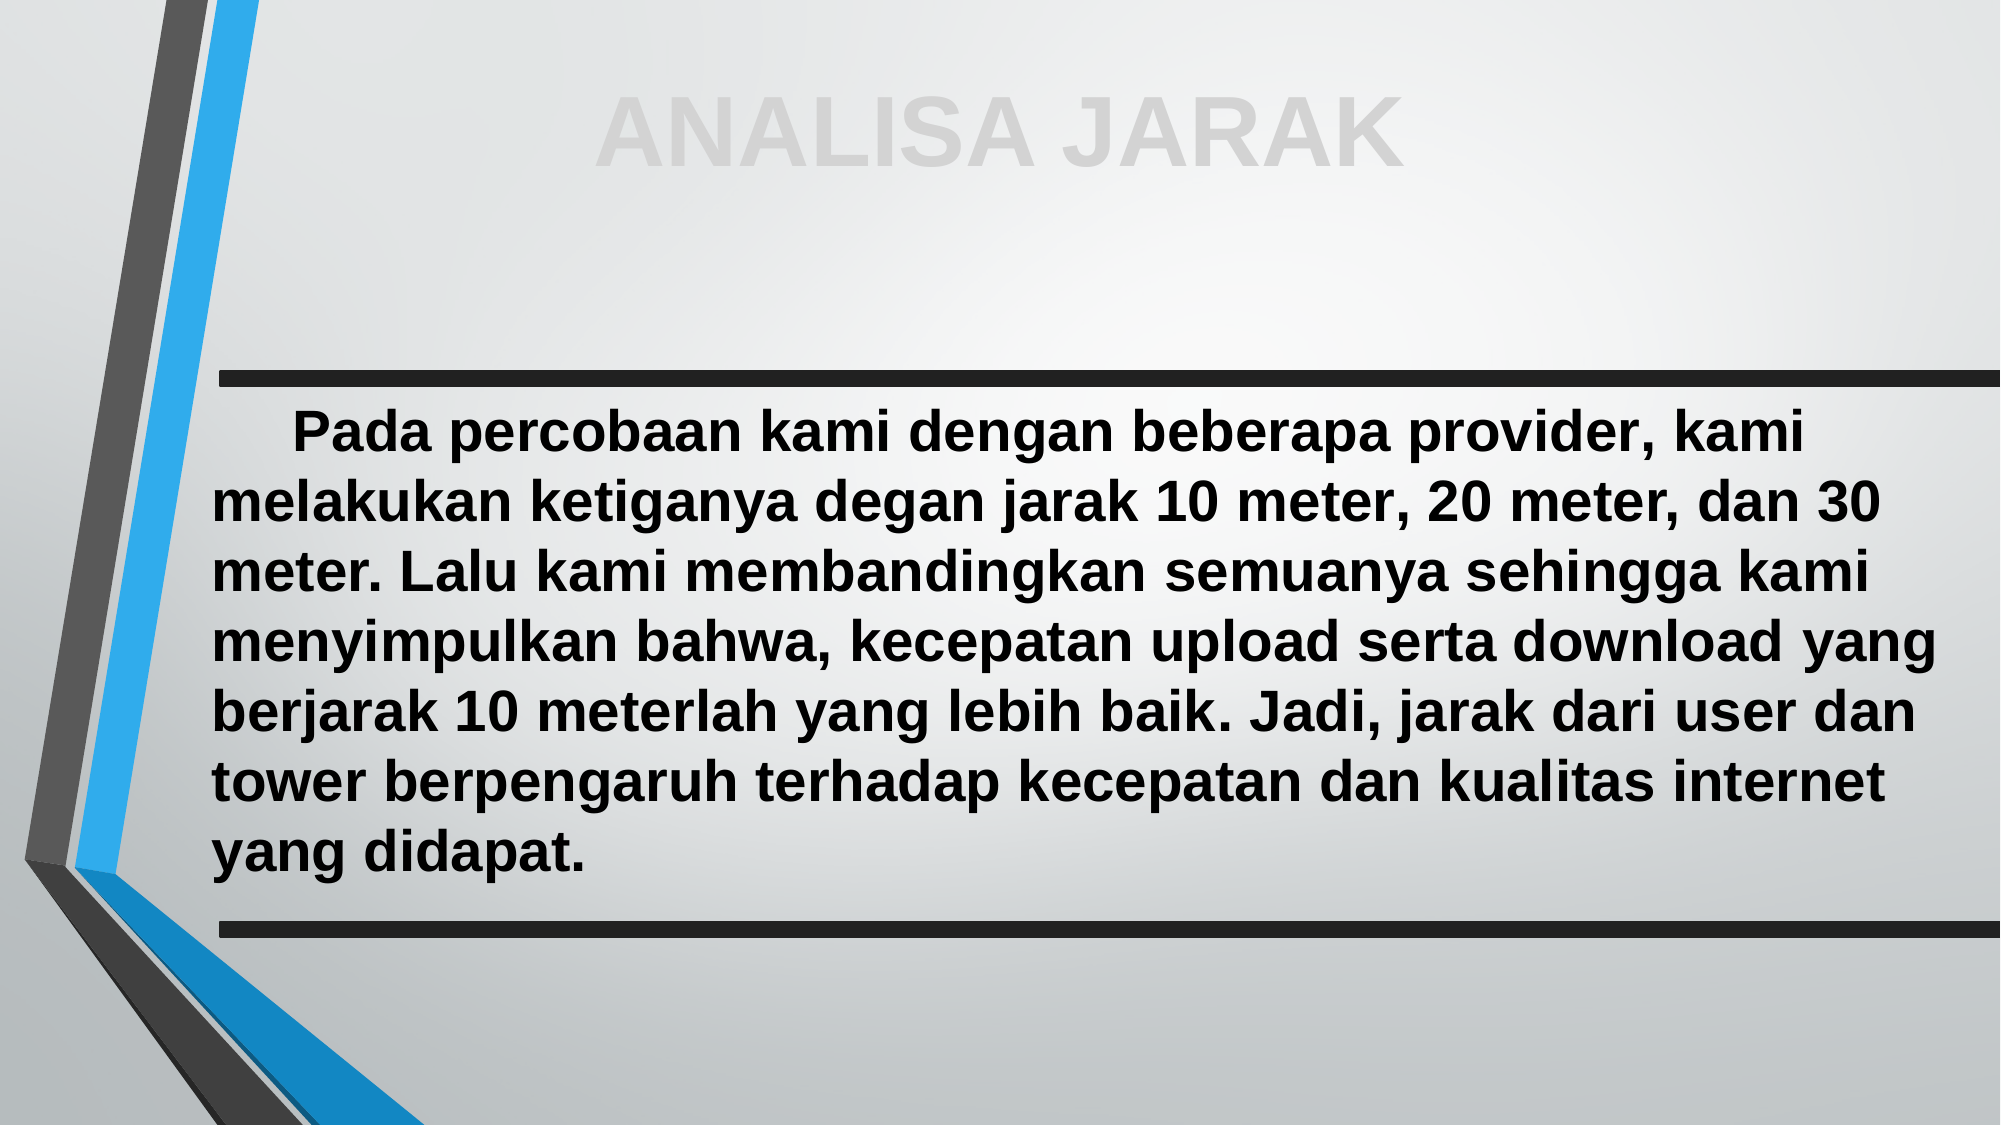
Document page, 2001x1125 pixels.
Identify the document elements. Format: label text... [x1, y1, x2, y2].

text_box [219, 921, 2000, 938]
text_box [219, 370, 2000, 387]
text_box Pada percobaan kami dengan beberapa provider, kami melakukan ketiganya degan jarak 10 meter, 20 meter, dan 30 meter. Lalu kami membandingkan semuanya sehingga kami menyimpulkan bahwa, kecepatan upload serta download yang berjarak 10 meterlah yang lebih baik. Jadi, jarak dari user dan tower berpengaruh terhadap kecepatan dan kualitas internet yang didapat. [196, 385, 2000, 891]
text_box ANALISA JARAK [578, 58, 1422, 194]
